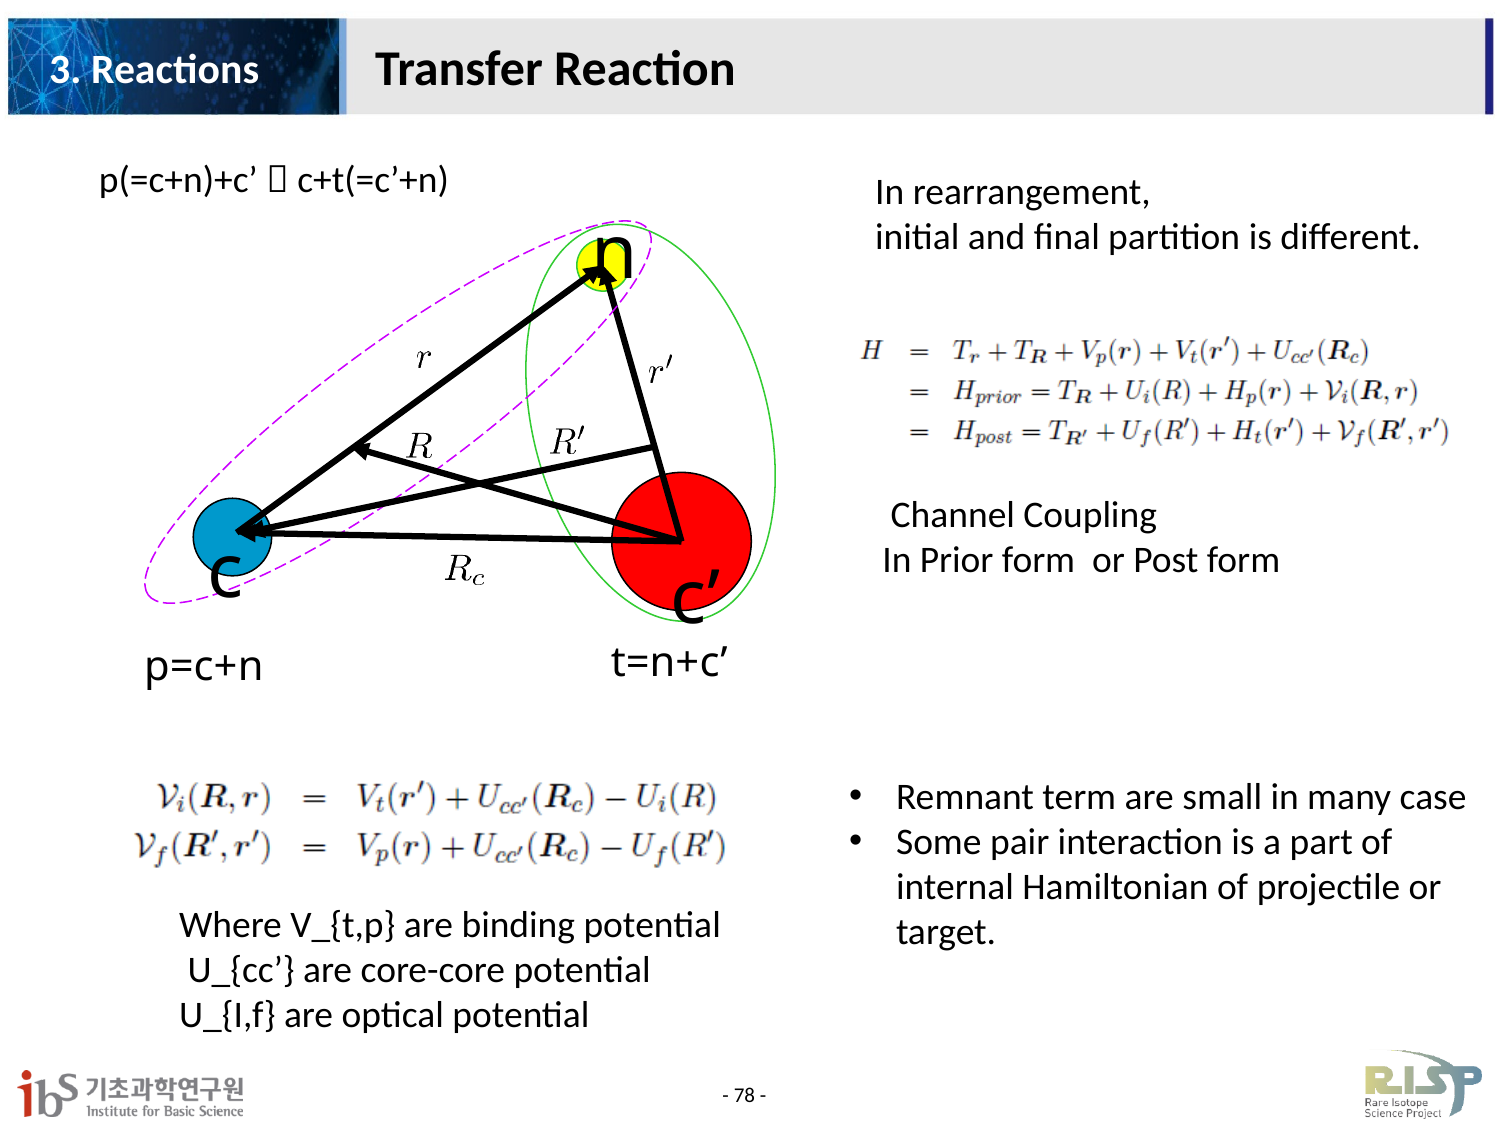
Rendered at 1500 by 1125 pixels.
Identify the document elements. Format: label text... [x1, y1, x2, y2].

text_box Channel Coupling In Prior form or Post form [867, 482, 1296, 588]
picture [1364, 1049, 1482, 1119]
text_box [88, 196, 769, 694]
text_box In rearrangement, initial and final partition is different. [860, 159, 1454, 264]
text_box p(=c+n)+c’  c+t(=c’+n) [84, 147, 465, 208]
picture [852, 323, 1459, 454]
picture [106, 763, 741, 881]
text_box Where V_{t,p} are binding potential U_{cc’} are core-core potential U_{I,f} are optical potential [164, 892, 737, 1042]
picture [17, 1070, 243, 1117]
text_box Remnant term are small in many case Some pair interaction is a part of internal Hamiltonian of projectile or target. [834, 764, 1500, 960]
picture [2, 10, 1500, 130]
